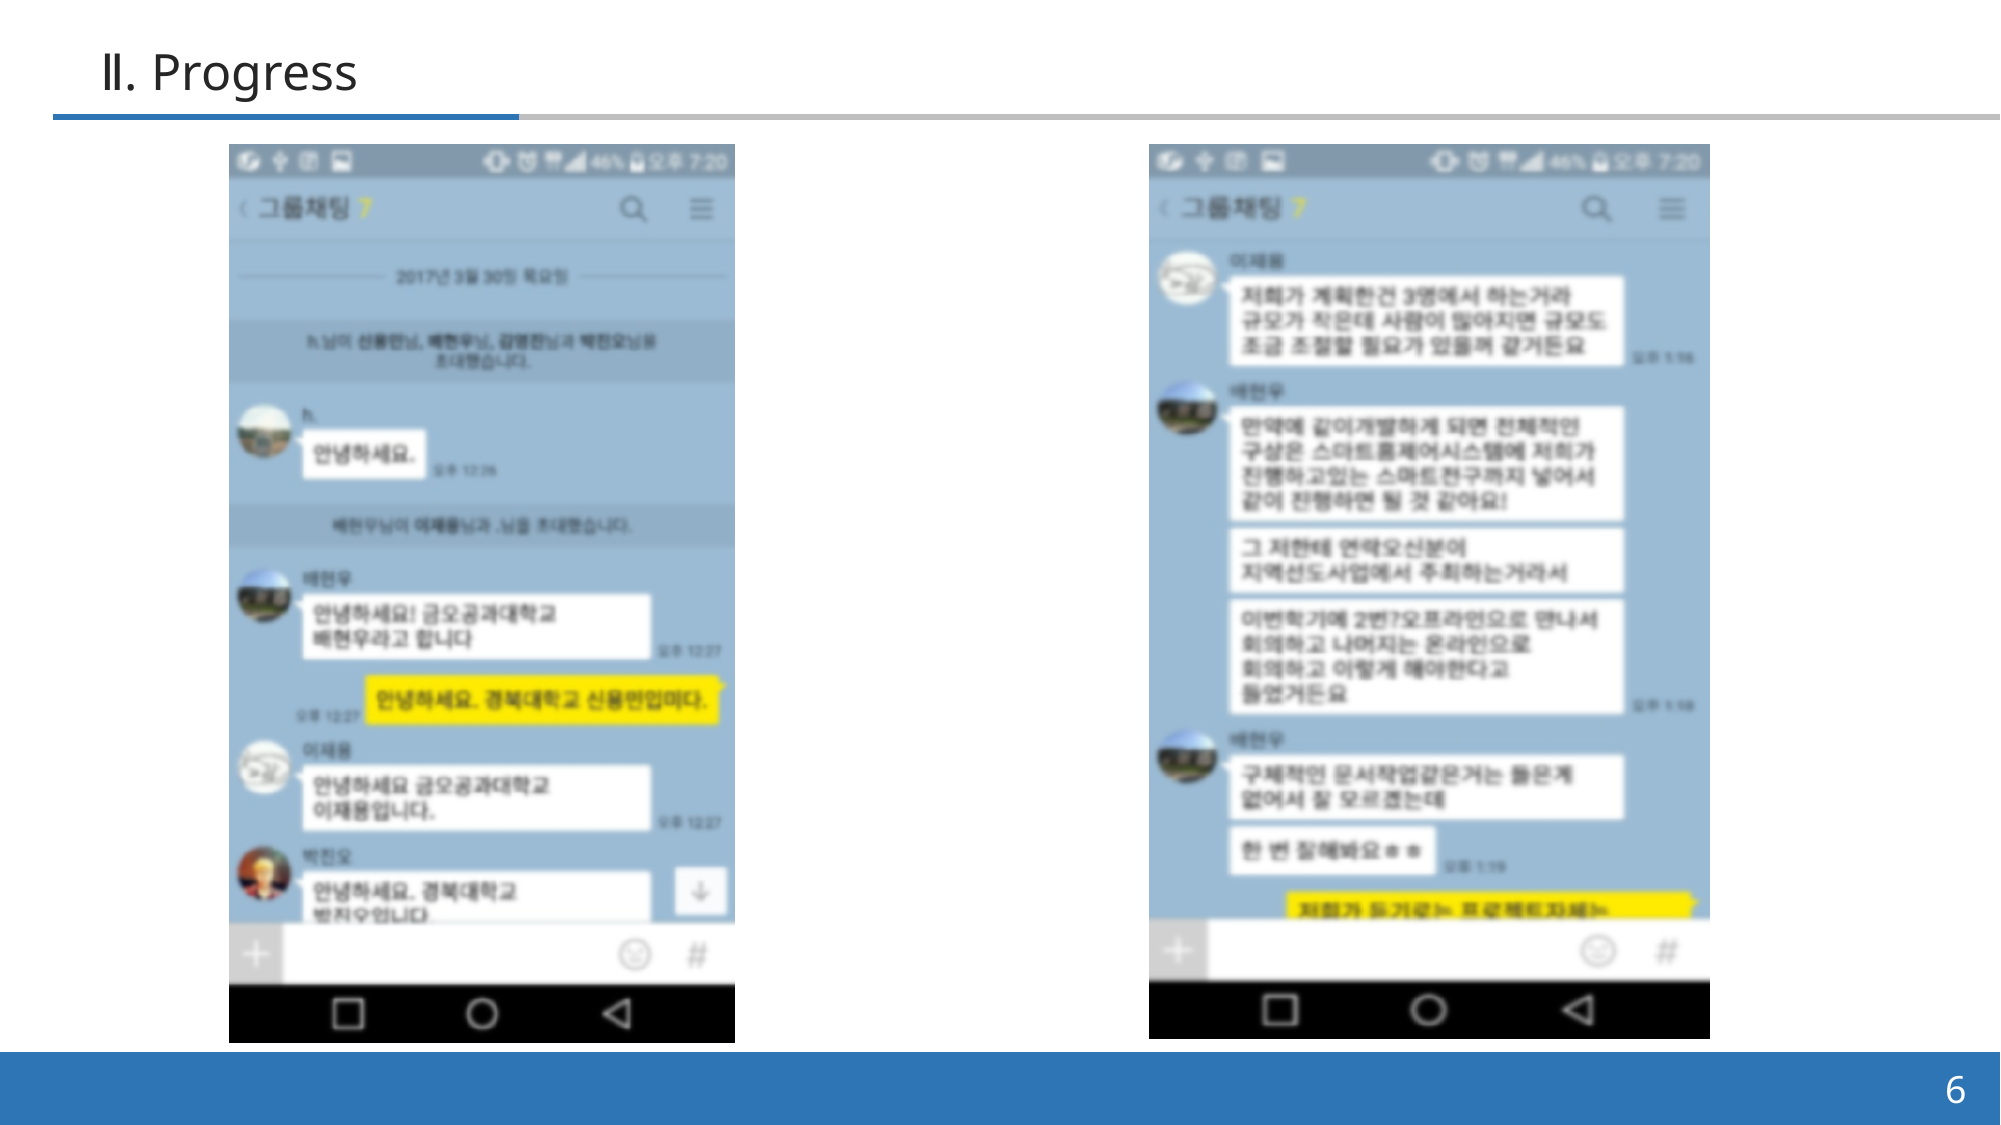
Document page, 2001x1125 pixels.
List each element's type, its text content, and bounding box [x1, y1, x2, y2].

picture [1149, 144, 1710, 1039]
picture [229, 144, 735, 1043]
text_box Ⅱ. Progress [85, 33, 374, 108]
text_box 6 [1930, 1058, 1982, 1118]
text_box [0, 1051, 2000, 1125]
